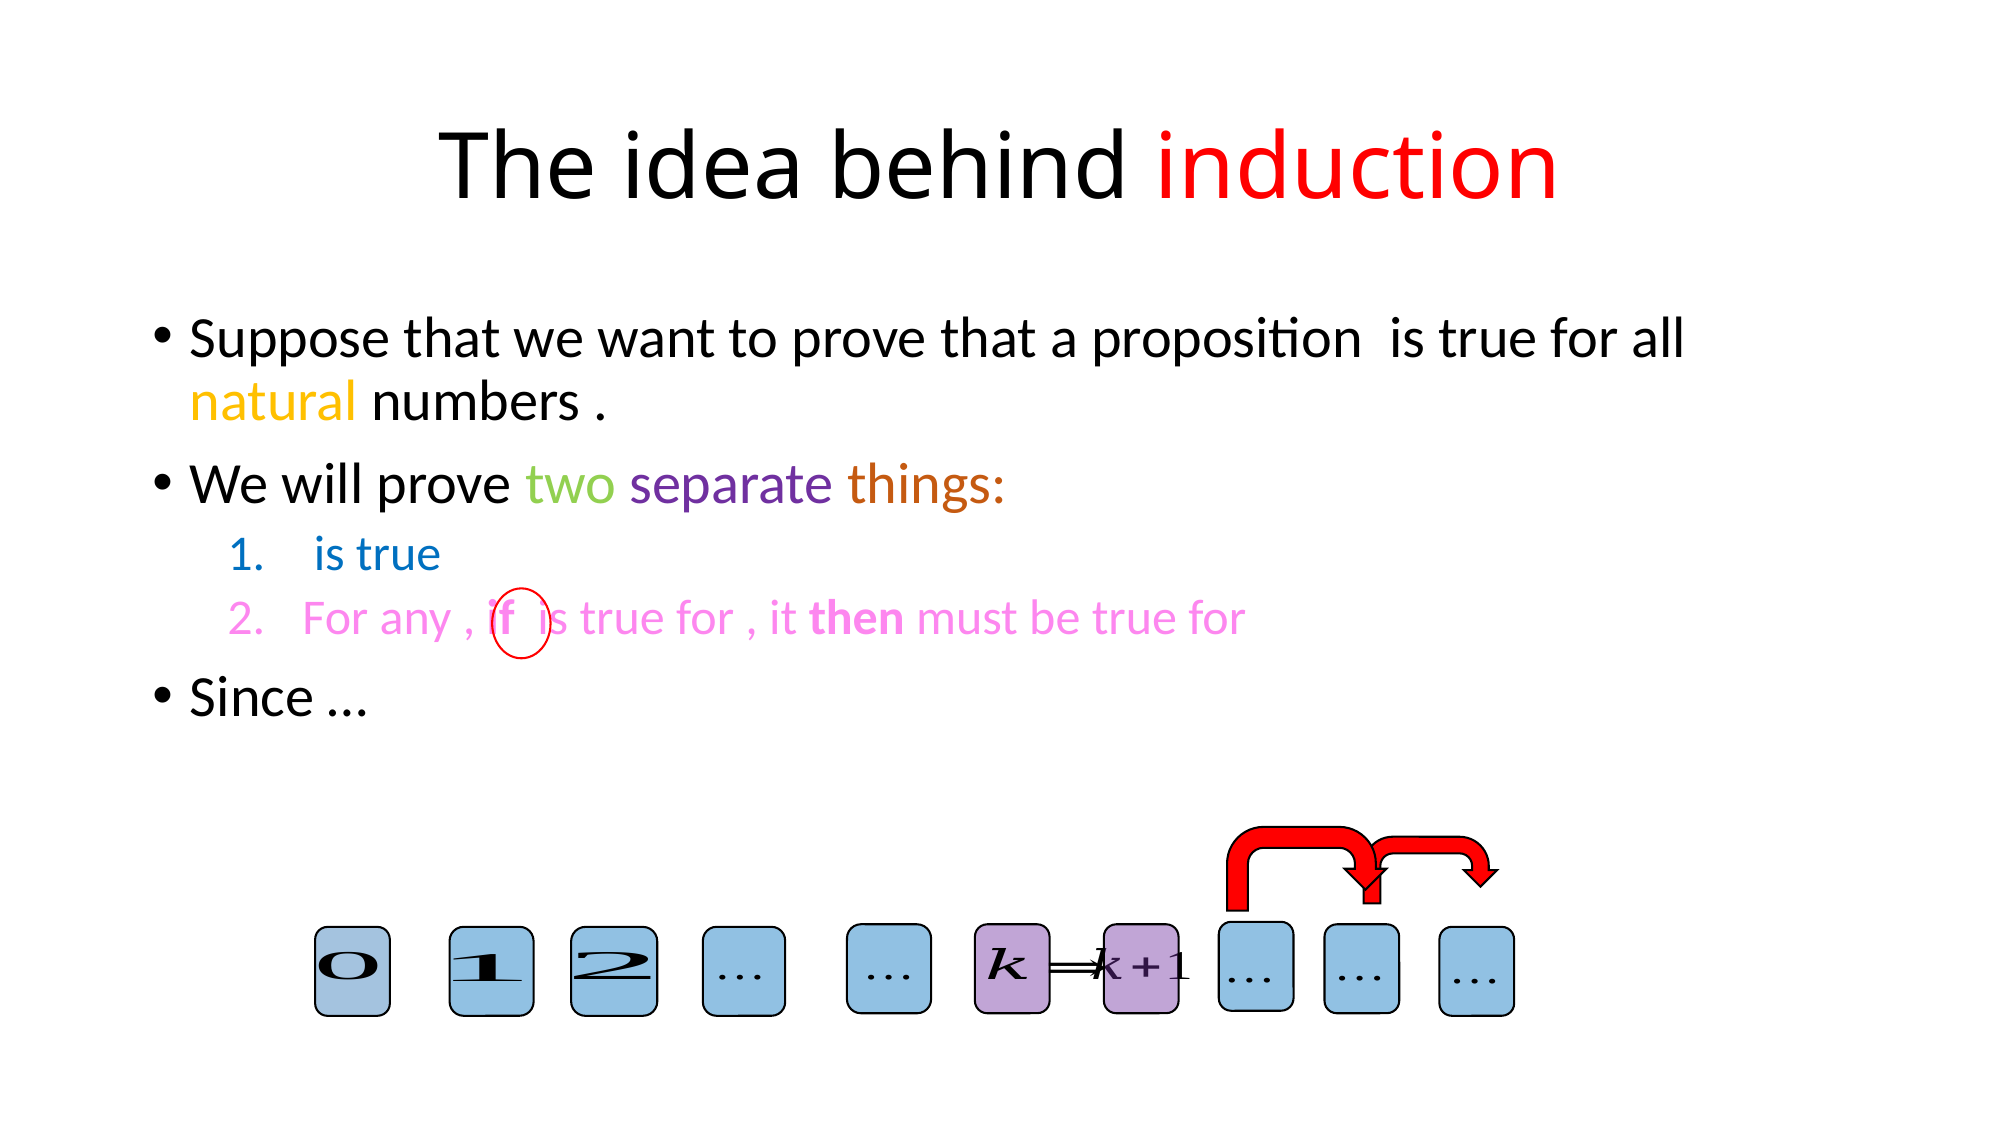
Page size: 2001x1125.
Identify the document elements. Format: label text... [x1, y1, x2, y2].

text_box [1217, 920, 1295, 1012]
text_box [491, 587, 552, 660]
text_box [1323, 923, 1401, 1015]
text_box [1102, 923, 1180, 1015]
text_box [448, 925, 535, 1017]
text_box [845, 923, 933, 1015]
text_box [1226, 825, 1389, 912]
text_box [1362, 876, 1382, 905]
text_box [314, 925, 391, 1017]
text_box [701, 925, 787, 1017]
title The idea behind induction [137, 59, 1863, 278]
text_box [570, 925, 659, 1017]
text_box [1372, 835, 1500, 889]
text_box [1438, 925, 1516, 1017]
text_box [973, 923, 1051, 1015]
